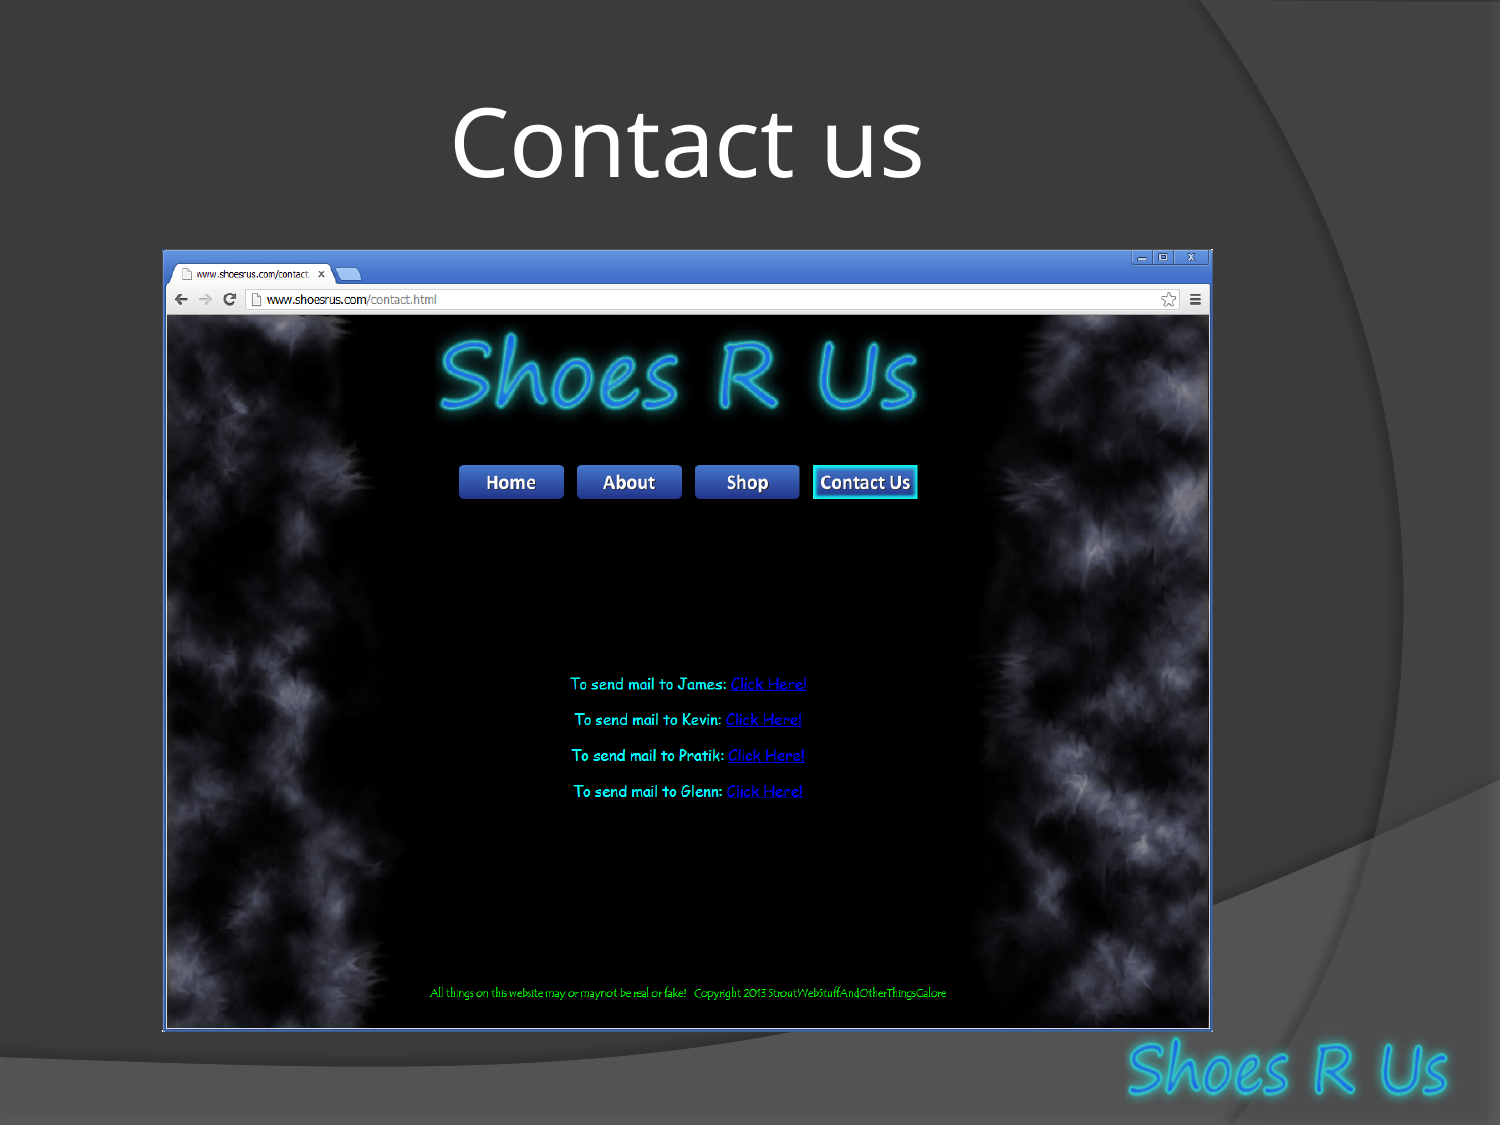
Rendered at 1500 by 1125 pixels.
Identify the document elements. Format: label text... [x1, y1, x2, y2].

title Contact us [75, 45, 1300, 233]
picture [1124, 1031, 1463, 1120]
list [162, 249, 1213, 1033]
